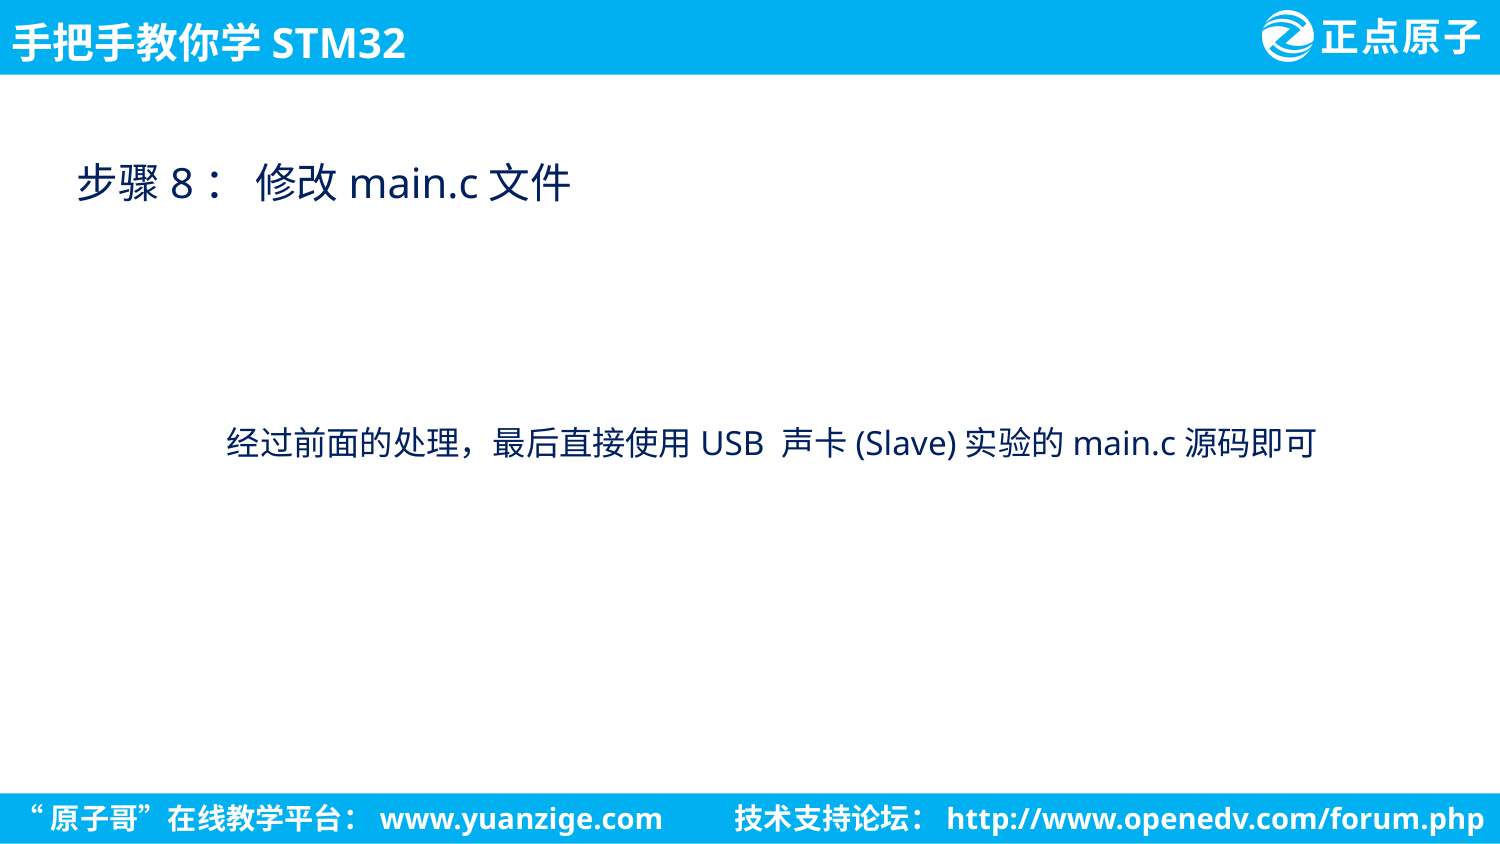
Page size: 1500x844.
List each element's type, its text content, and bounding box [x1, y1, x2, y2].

picture [1412, 44, 1418, 52]
text_box [0, 0, 1500, 76]
picture [1263, 27, 1307, 61]
text_box 手把手教你学STM32 [0, 0, 967, 75]
text_box 技术支持论坛：http://www.openedv.com/forum.php [544, 793, 1500, 843]
picture [1364, 45, 1370, 53]
picture [1391, 45, 1397, 53]
picture [1367, 18, 1396, 42]
text_box 步骤8： 修改main.c文件 [69, 128, 1121, 211]
picture [1404, 20, 1438, 54]
text_box “原子哥”在线教学平台：www.yuanzige.com [0, 793, 544, 843]
picture [1267, 11, 1313, 45]
picture [1431, 44, 1438, 52]
picture [1322, 21, 1357, 52]
text_box 经过前面的处理，最后直接使用USB 声卡(Slave)实验的main.c源码即可 [183, 394, 1361, 469]
picture [1445, 21, 1479, 54]
